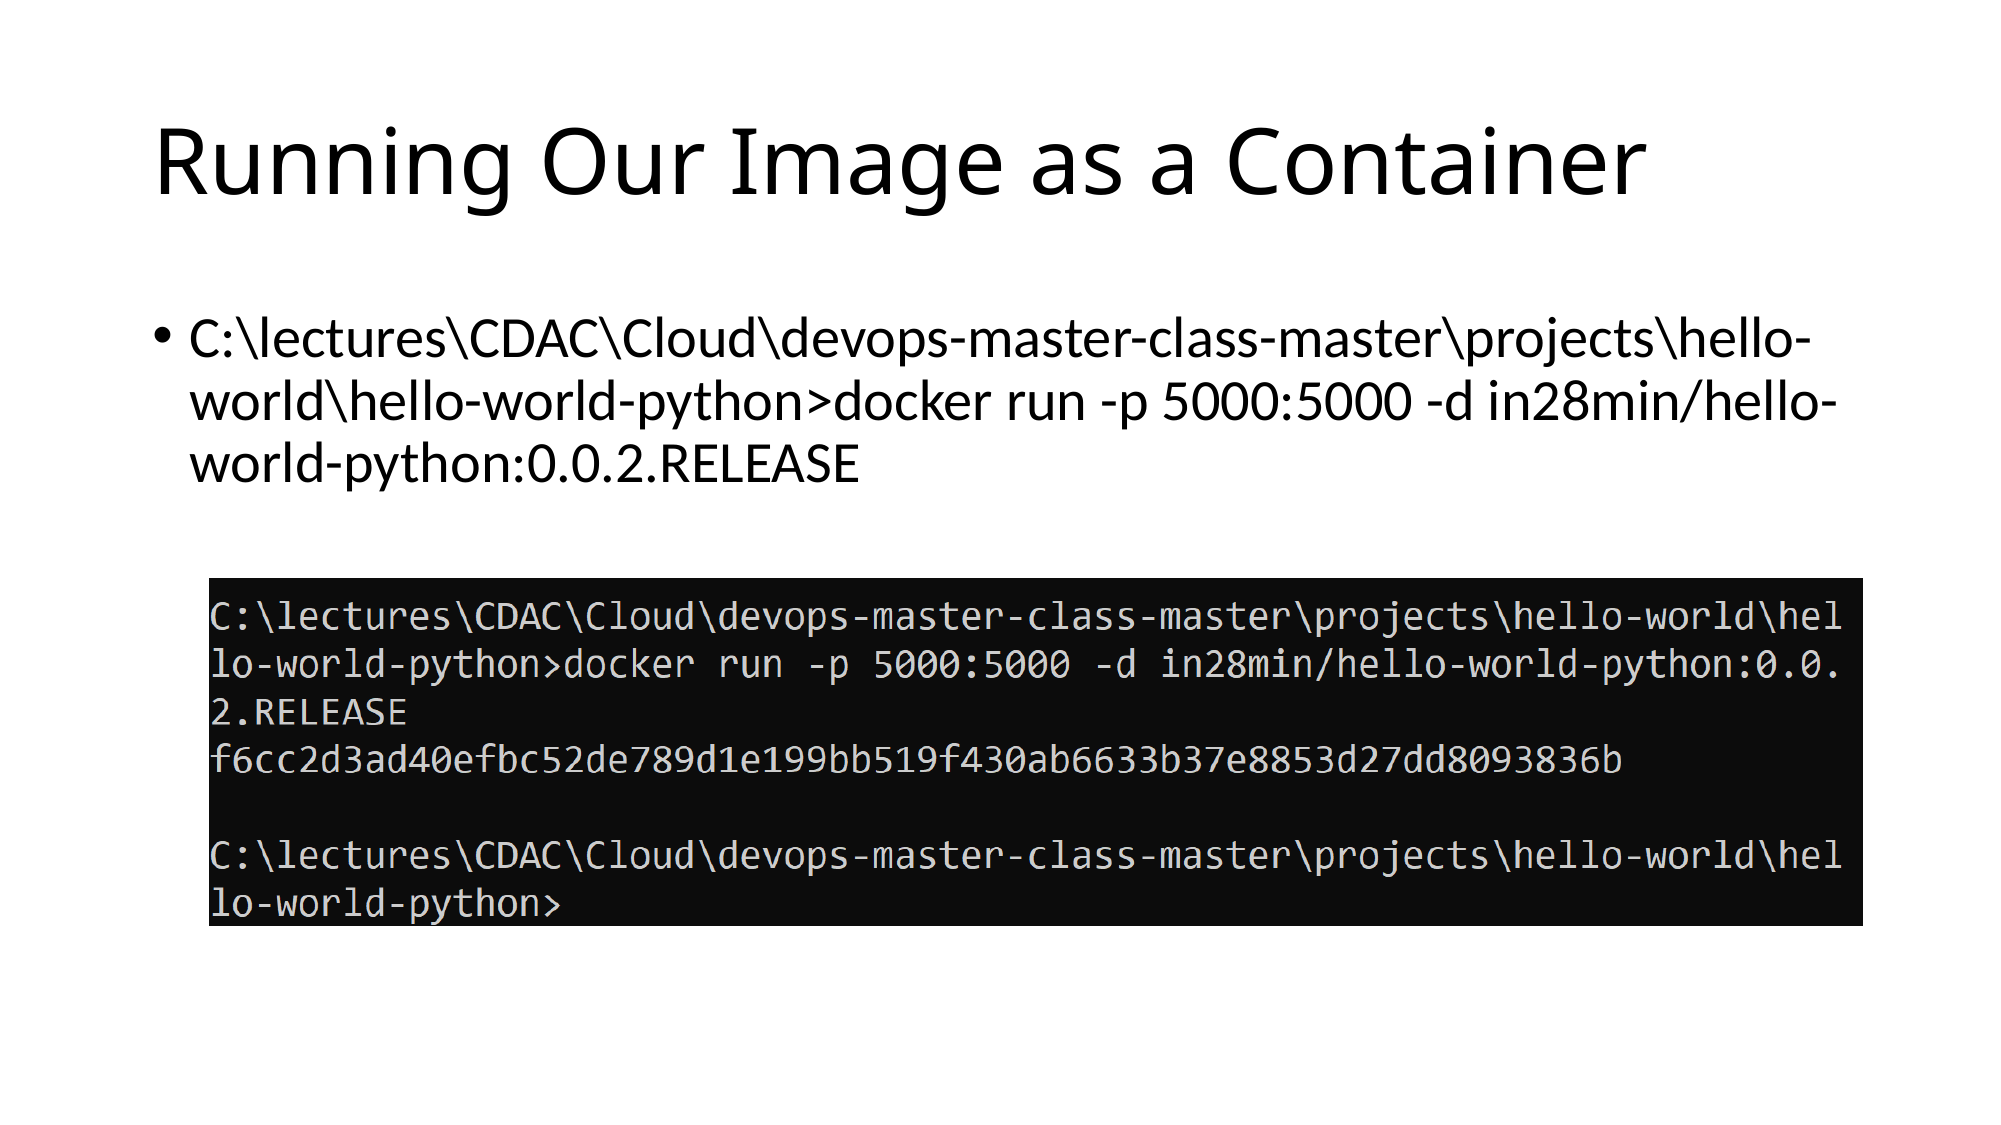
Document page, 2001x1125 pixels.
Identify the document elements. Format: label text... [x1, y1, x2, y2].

list C:\lectures\CDAC\Cloud\devops-master-class-master\projects\hello-world\hello-world-python>docker run -p 5000:5000 -d in28min/hello-world-python:0.0.2.RELEASE [137, 299, 1863, 1014]
title Running Our Image as a Container [137, 56, 1863, 274]
picture [209, 578, 1863, 926]
